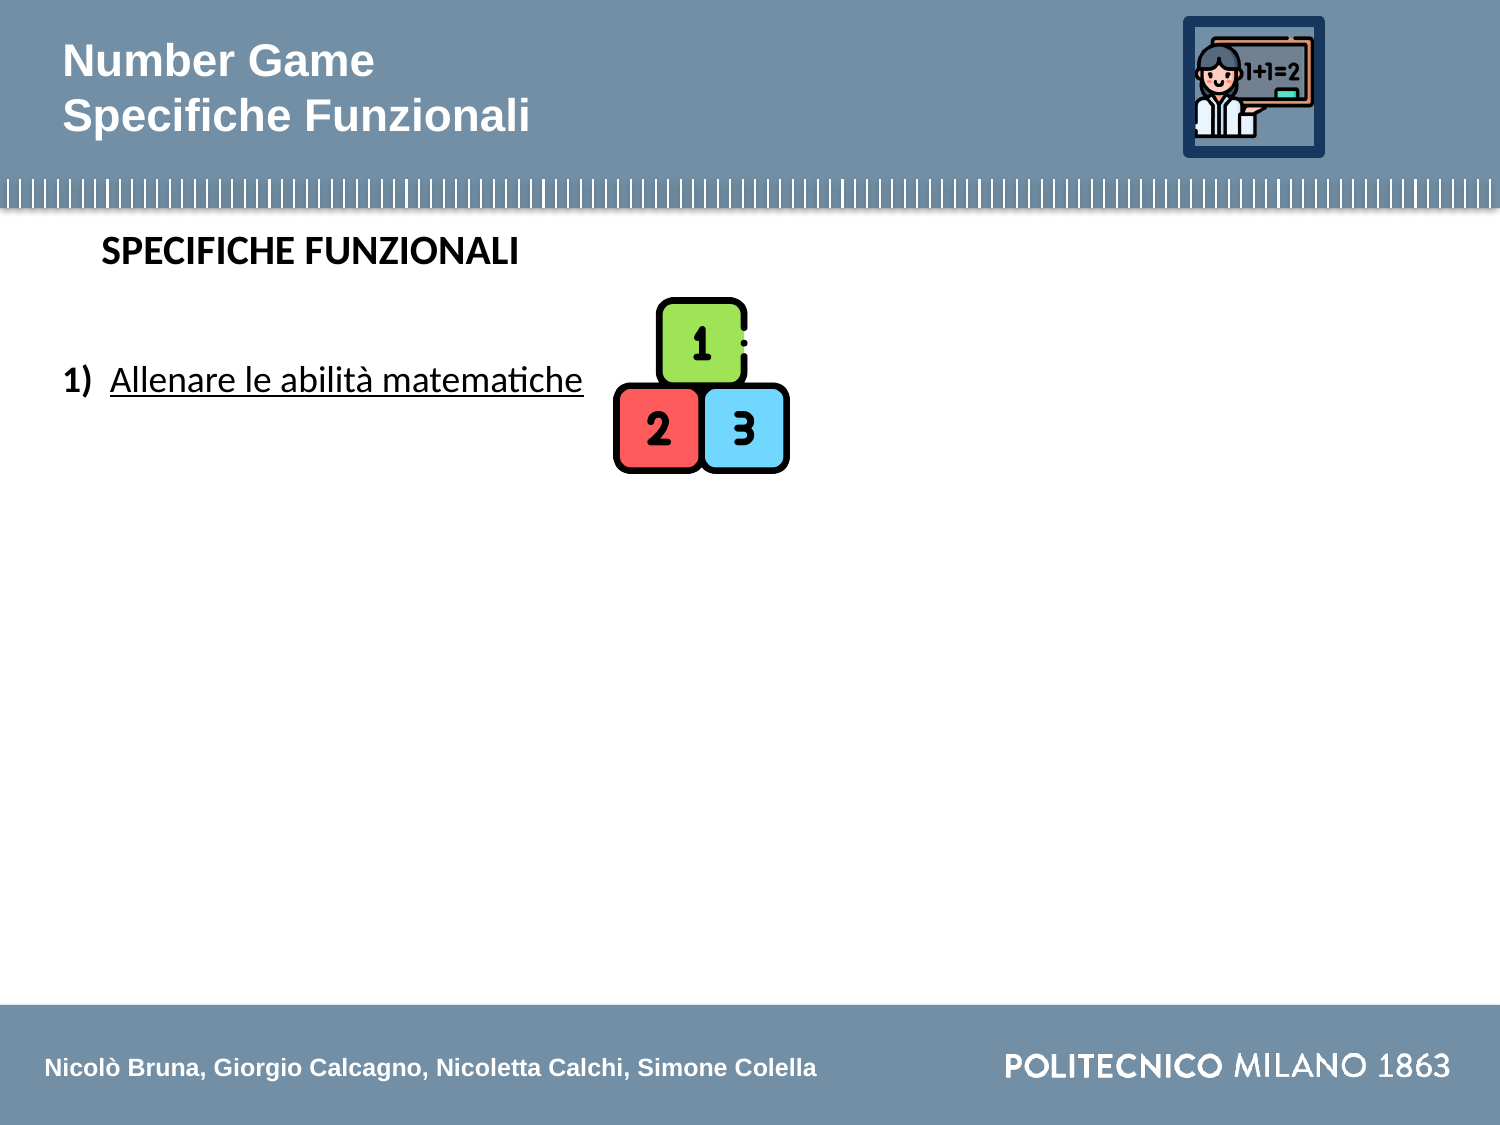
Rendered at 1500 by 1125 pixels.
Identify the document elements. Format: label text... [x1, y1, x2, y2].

text_box SPECIFICHE FUNZIONALI [86, 215, 580, 281]
title Number Game Specifiche Funzionali [47, 22, 1455, 161]
picture [613, 296, 790, 474]
text_box 1) Allenare le abilità matematiche [47, 347, 608, 407]
picture [999, 1041, 1456, 1089]
picture [1194, 26, 1315, 147]
